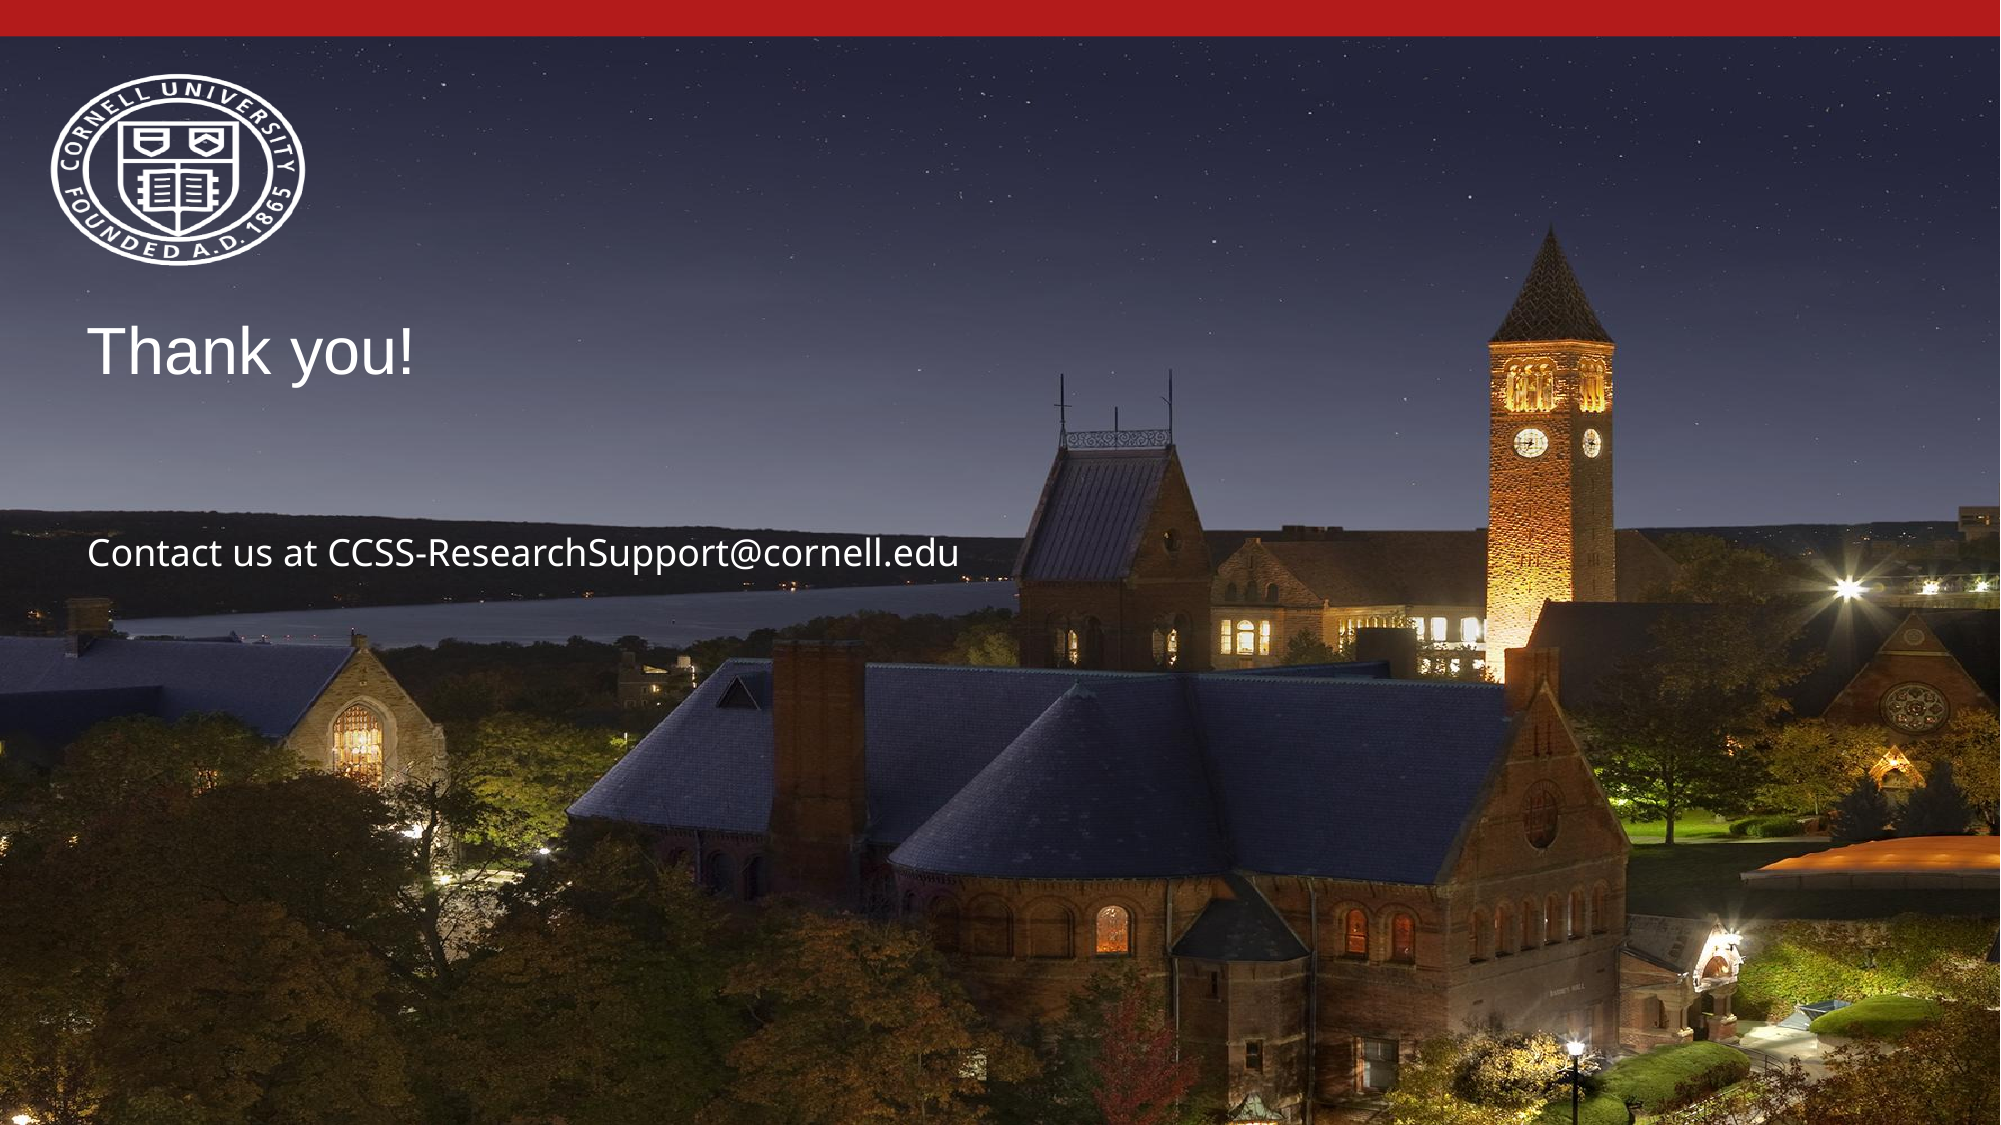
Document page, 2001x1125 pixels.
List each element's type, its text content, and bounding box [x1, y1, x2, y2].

title Thank you! [71, 299, 1117, 488]
list Contact us at CCSS-ResearchSupport@cornell.edu [71, 525, 1473, 700]
picture [0, 37, 2000, 1125]
